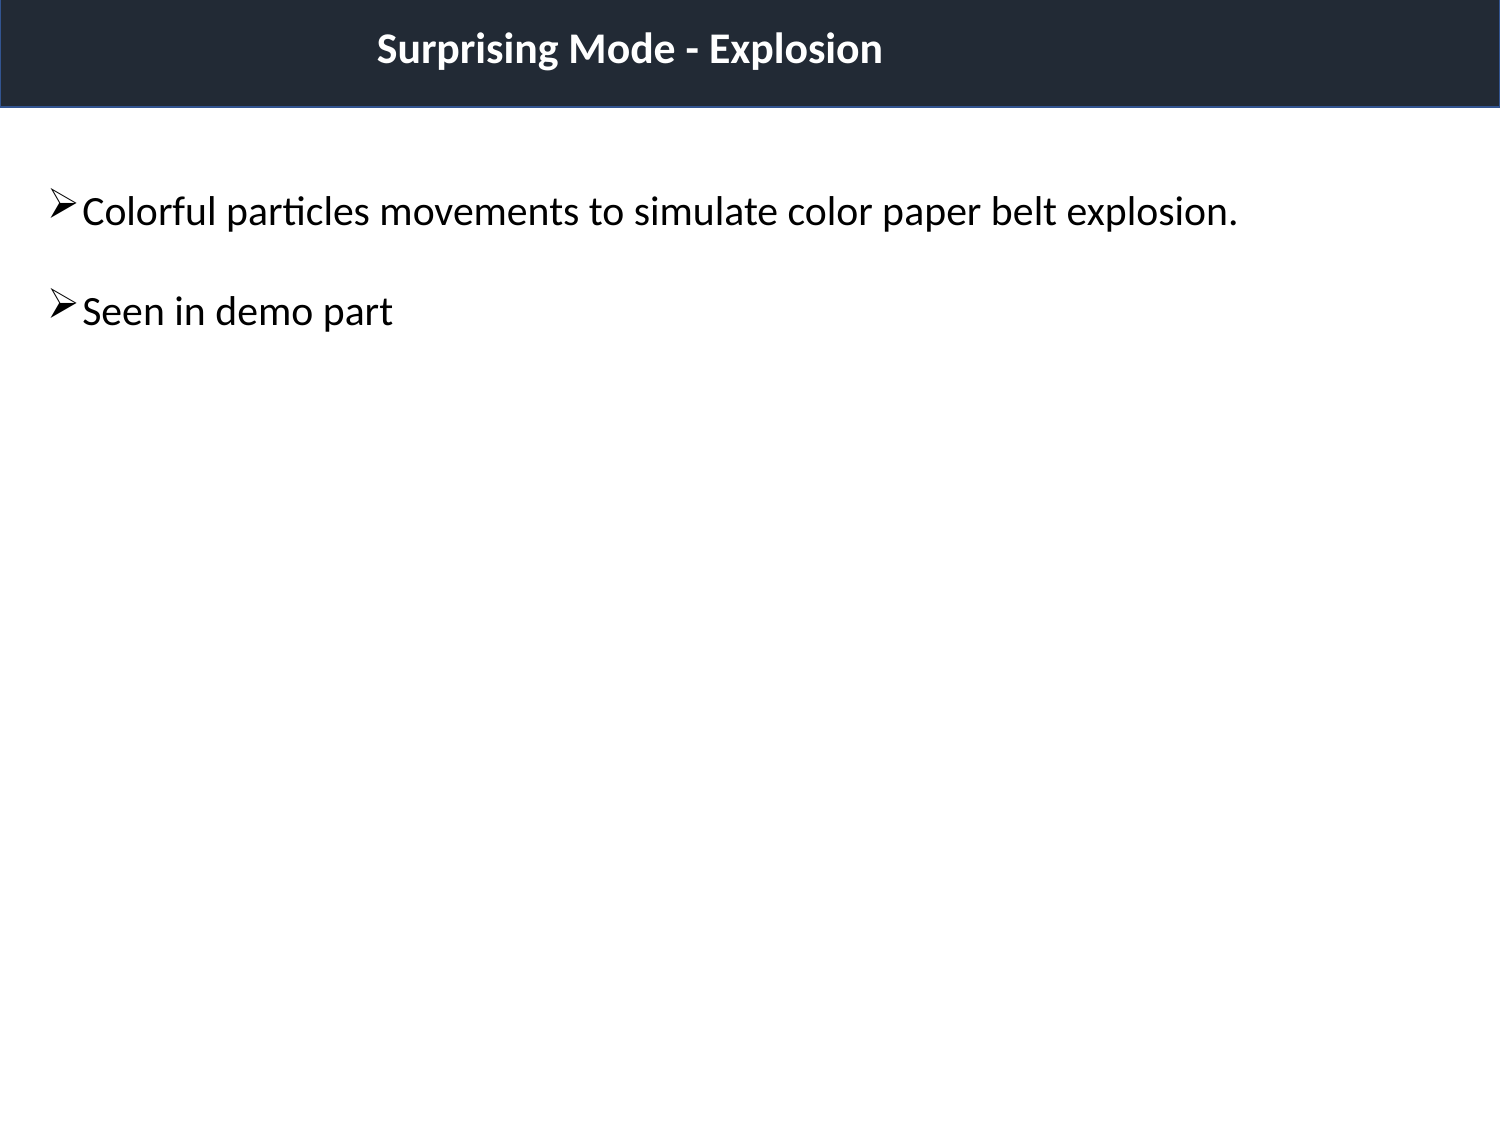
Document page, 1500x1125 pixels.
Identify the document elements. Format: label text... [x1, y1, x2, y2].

text_box Colorful particles movements to simulate color paper belt explosion. Seen in demo part [32, 126, 1470, 1042]
text_box [0, 0, 1500, 108]
text_box Surprising Mode - Explosion [0, 18, 1310, 81]
